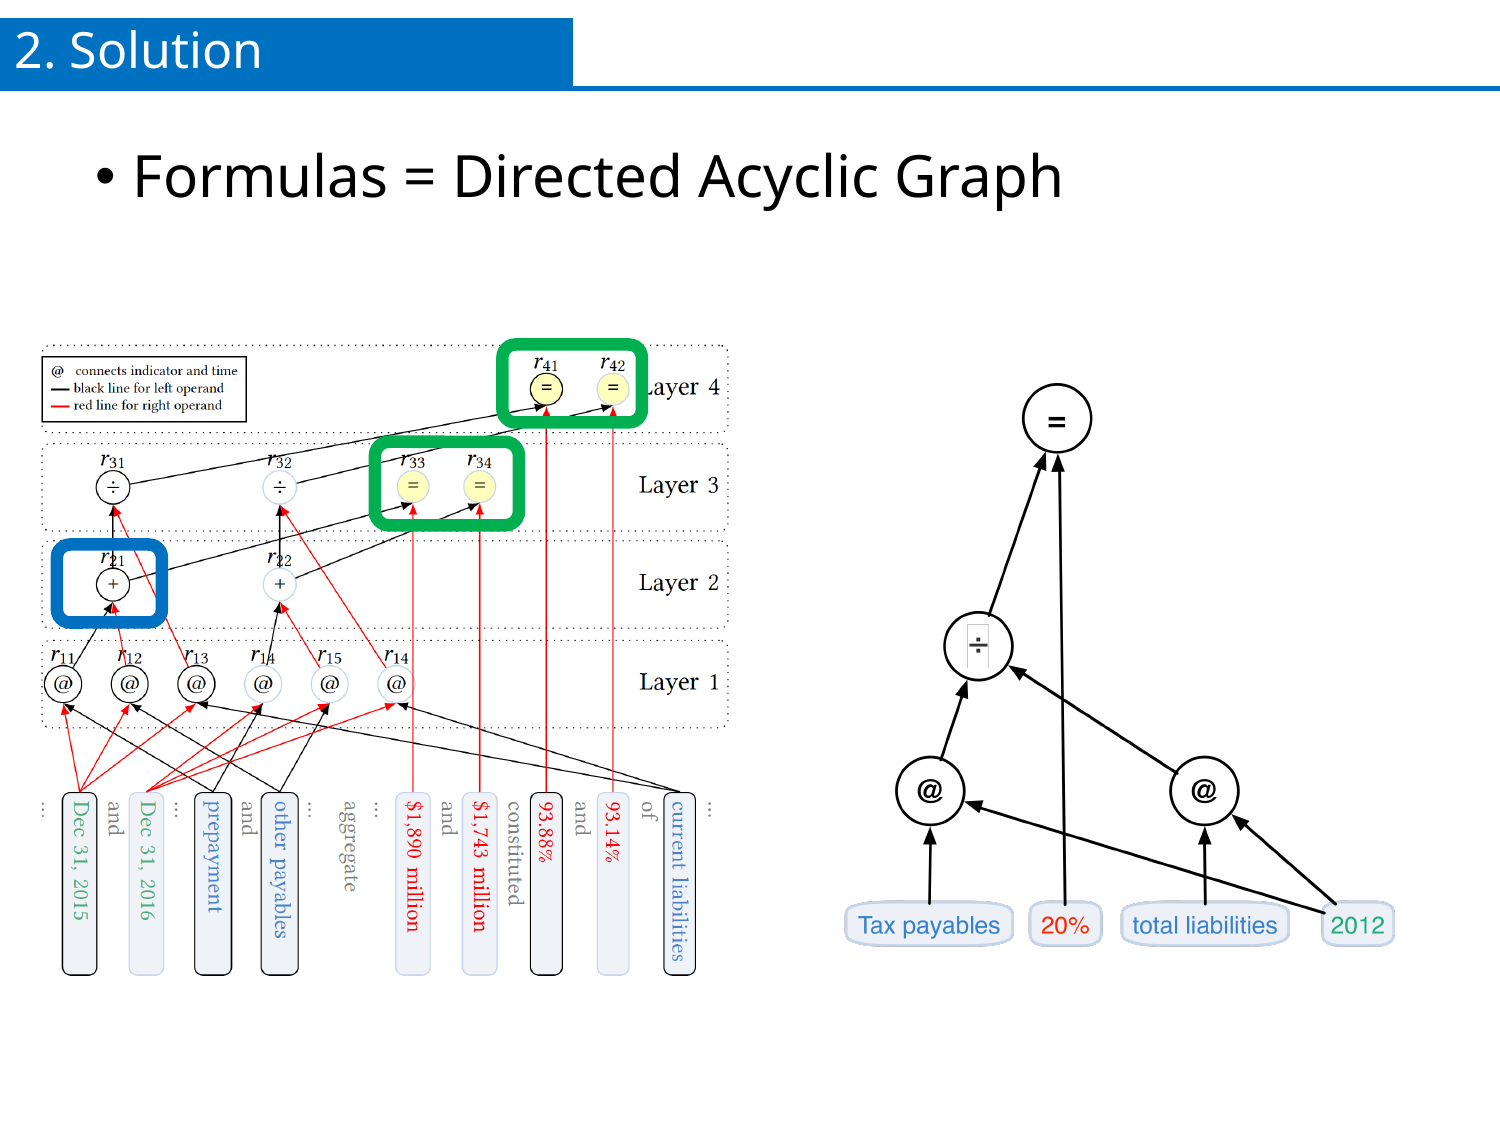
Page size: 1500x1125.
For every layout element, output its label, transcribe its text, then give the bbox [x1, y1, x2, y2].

picture [19, 337, 740, 993]
list 2. Solution [0, 18, 573, 87]
picture [844, 383, 1395, 947]
list Formulas = Directed Acyclic Graph [80, 139, 1395, 1046]
